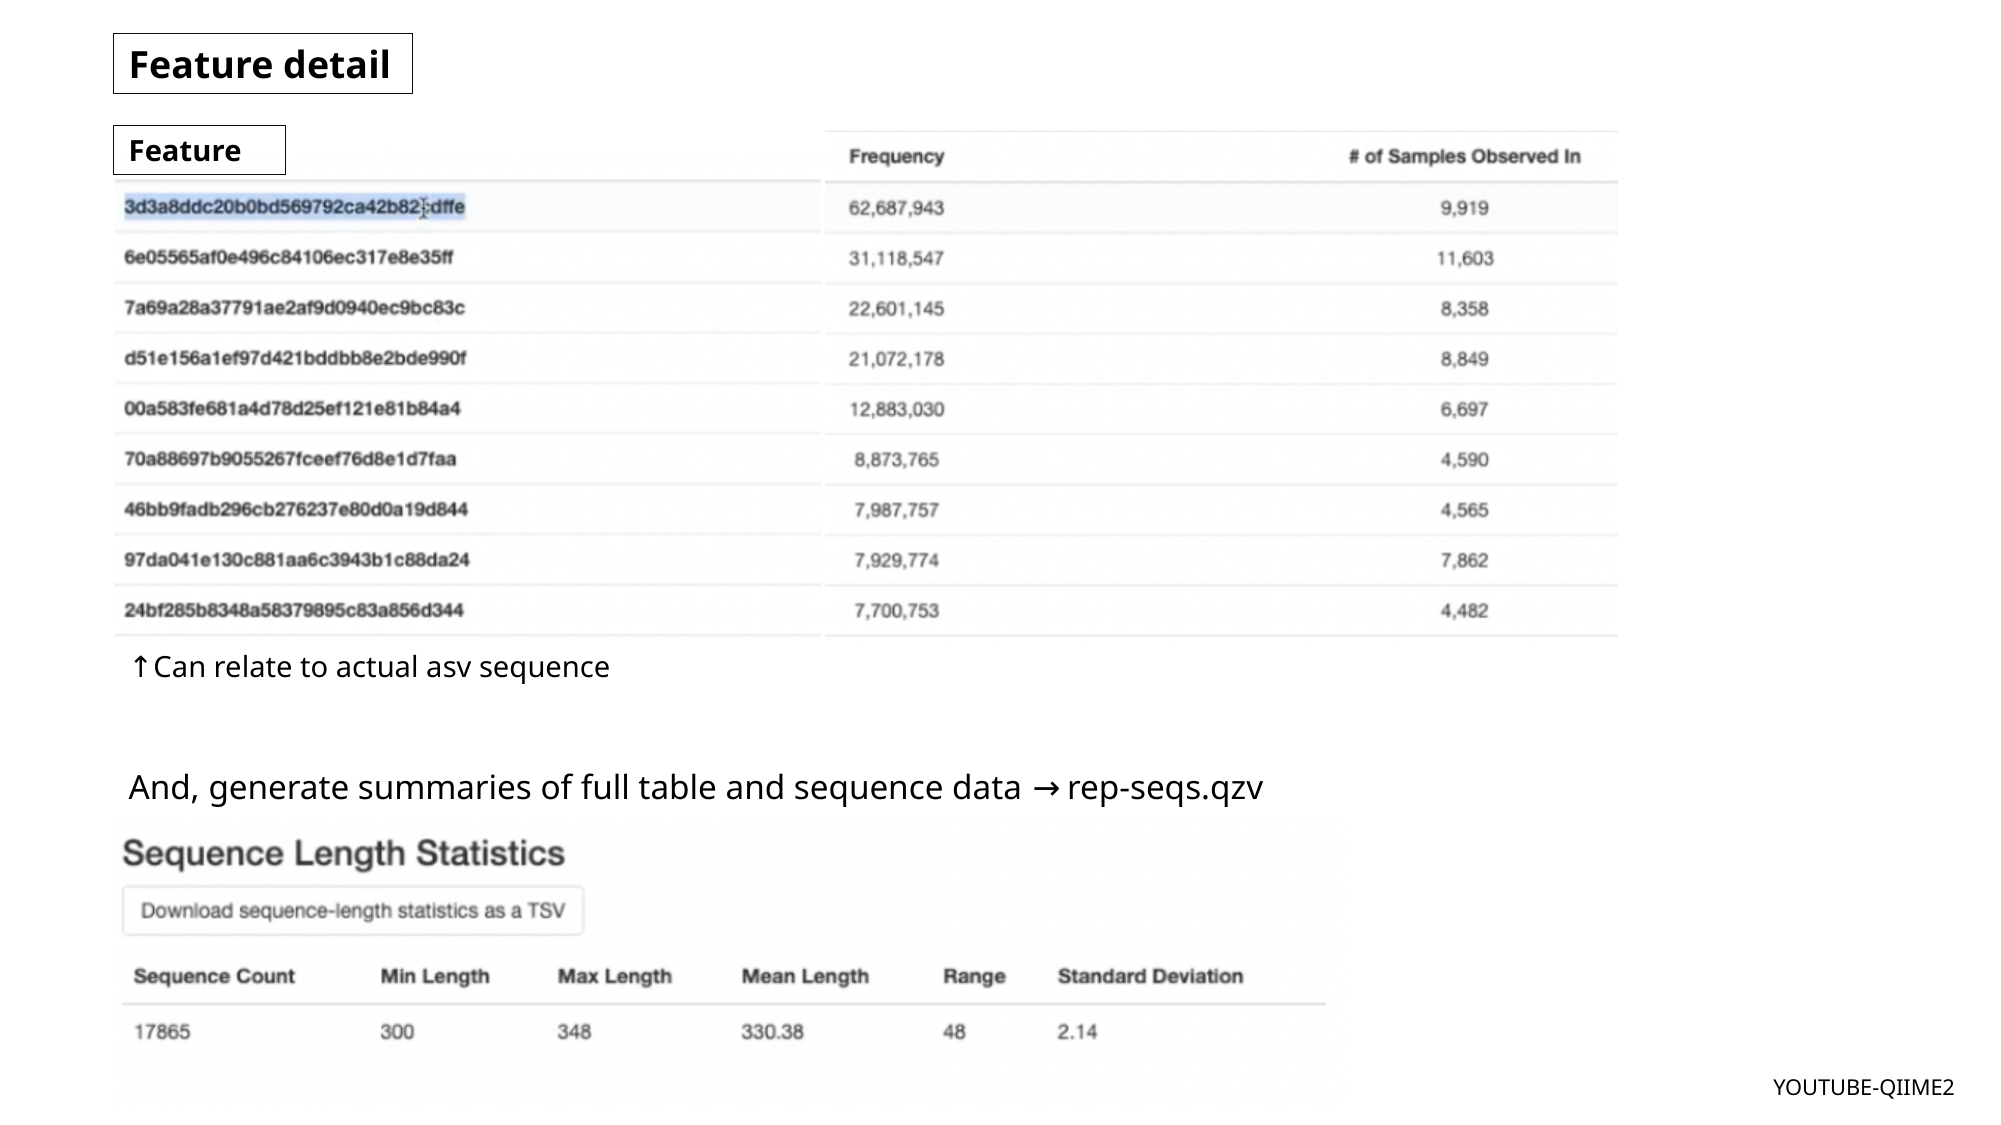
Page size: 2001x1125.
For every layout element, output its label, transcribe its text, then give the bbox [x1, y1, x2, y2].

text_box Feature detail [113, 33, 413, 94]
text_box Feature [113, 125, 286, 175]
picture [114, 819, 1348, 1109]
text_box And, generate summaries of full table and sequence data → rep-seqs.qzv [113, 758, 1505, 814]
text_box YOUTUBE-QIIME2 [1758, 1066, 2000, 1108]
text_box ↑Can relate to actual asv sequence [113, 640, 680, 691]
picture [825, 116, 1618, 671]
picture [114, 150, 821, 641]
